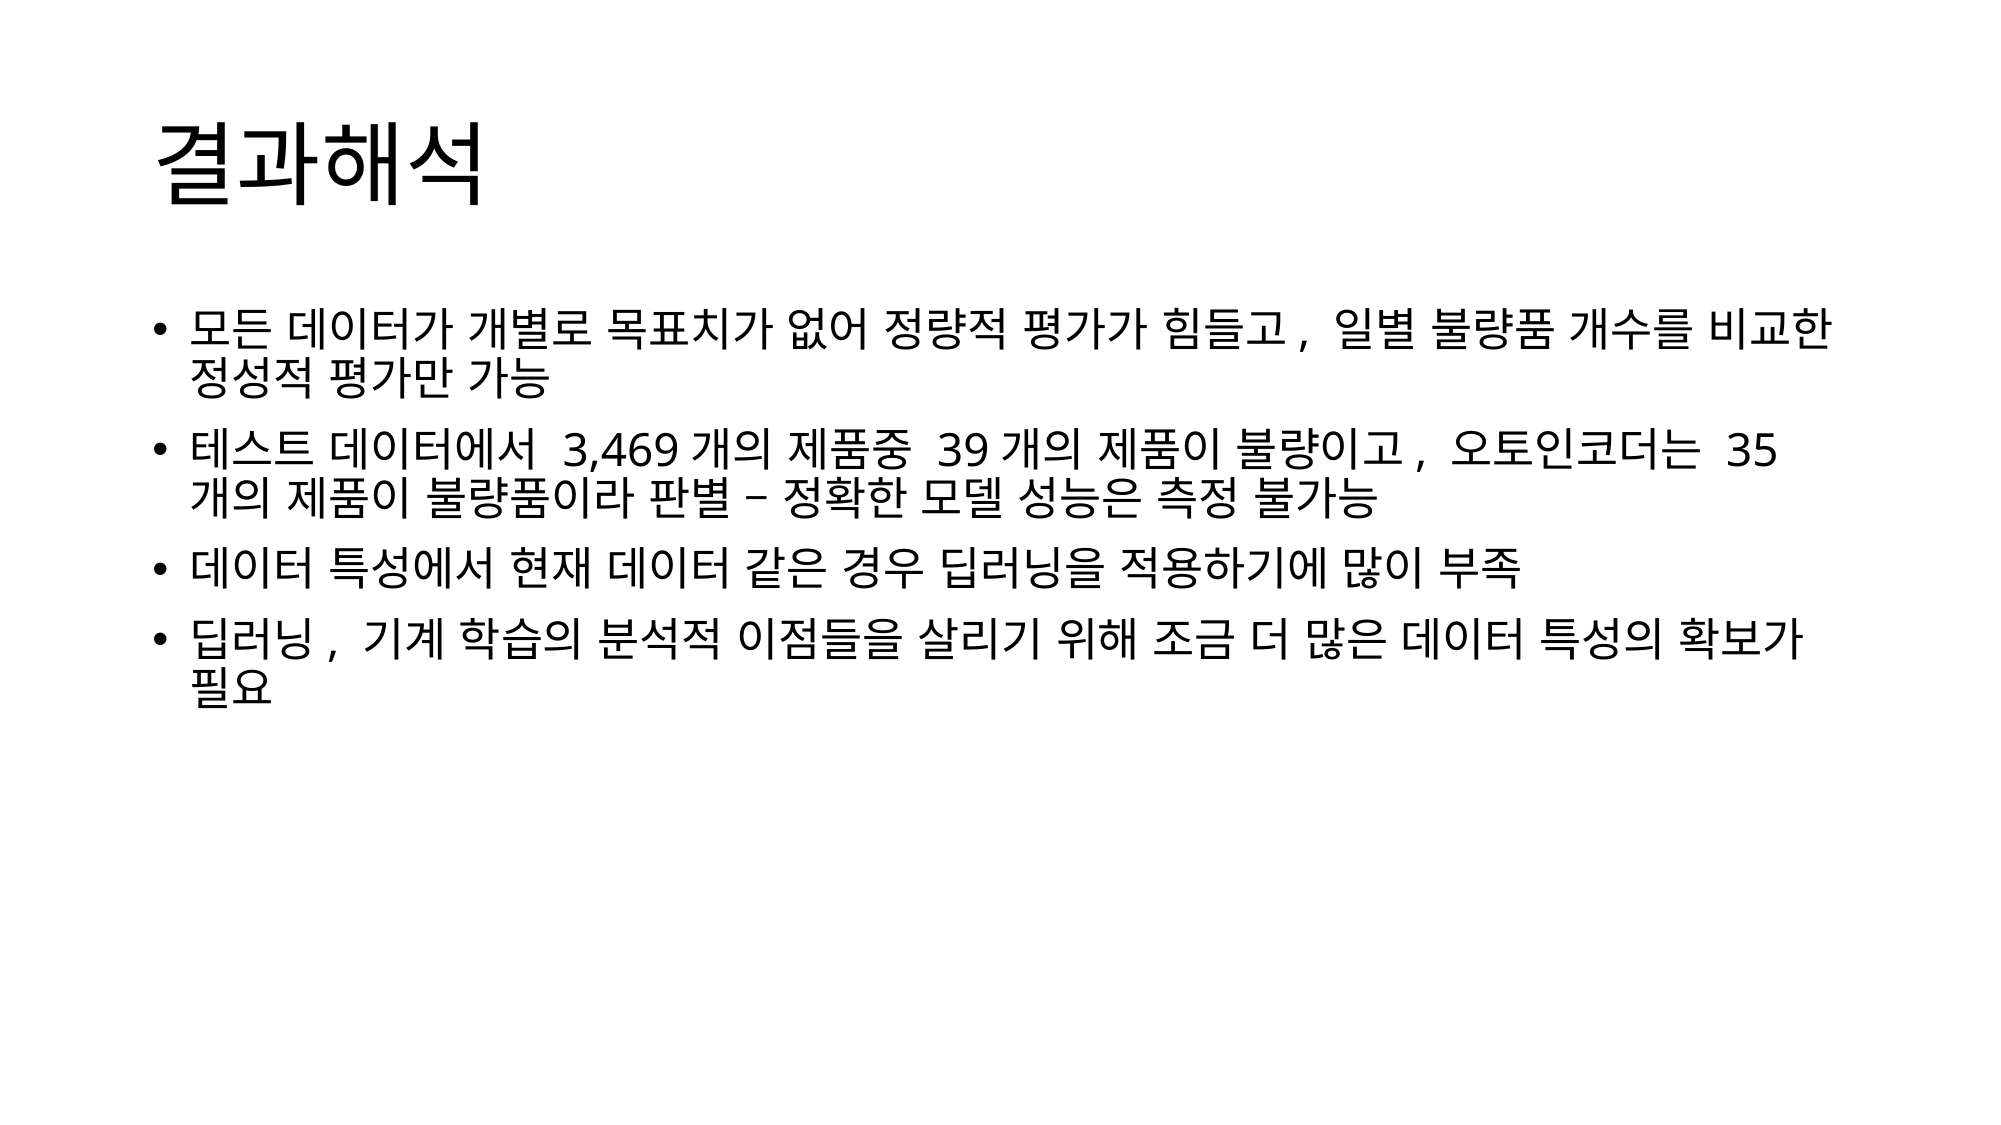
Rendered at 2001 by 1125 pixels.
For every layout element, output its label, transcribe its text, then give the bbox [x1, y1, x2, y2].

title 결과해석 [137, 59, 1863, 278]
list 모든 데이터가 개별로 목표치가 없어 정량적 평가가 힘들고, 일별 불량품 개수를 비교한 정성적 평가만 가능 테스트 데이터에서 3,469개의 제품중 39개의 제품이 불량이고, 오토인코더는 35개의 제품이 불량품이라 판별 – 정확한 모델 성능은 측정 불가능 데이터 특성에서 현재 데이터 같은 경우 딥러닝을 적용하기에 많이 부족 딥러닝, 기계 학습의 분석적 이점들을 살리기 위해 조금 더 많은 데이터 특성의 확보가 필요 [137, 299, 1863, 1014]
